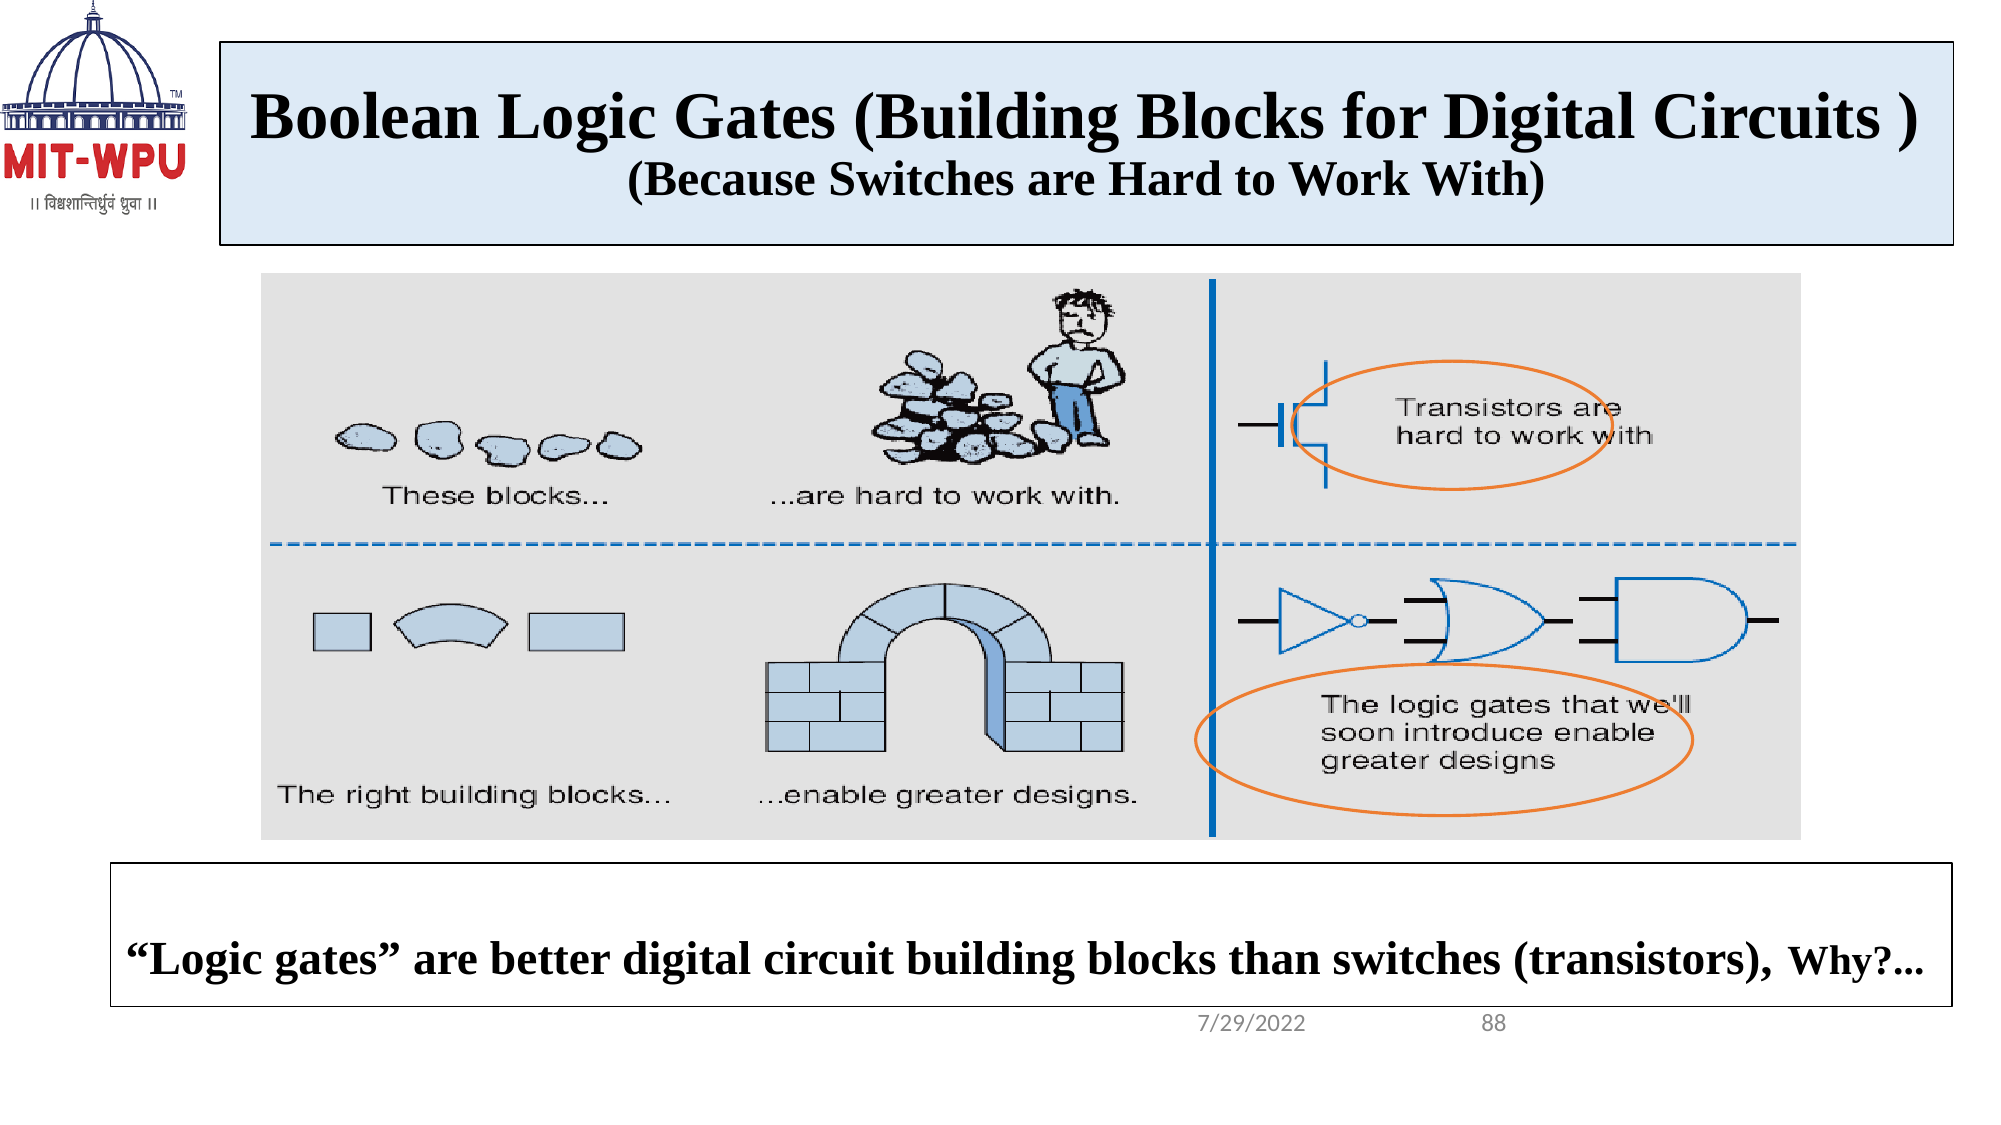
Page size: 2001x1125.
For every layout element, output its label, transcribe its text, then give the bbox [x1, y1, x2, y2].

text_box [261, 273, 1802, 840]
list “Logic gates” are better digital circuit building blocks than switches (transistors), Why?... [110, 862, 1953, 1007]
slide_number ‹#› [1409, 991, 1522, 1051]
title Boolean Logic Gates (Building Blocks for Digital Circuits ) (Because Switches are Hard to Work With) [219, 41, 1954, 246]
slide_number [1182, 991, 1332, 1051]
picture [0, 0, 209, 216]
